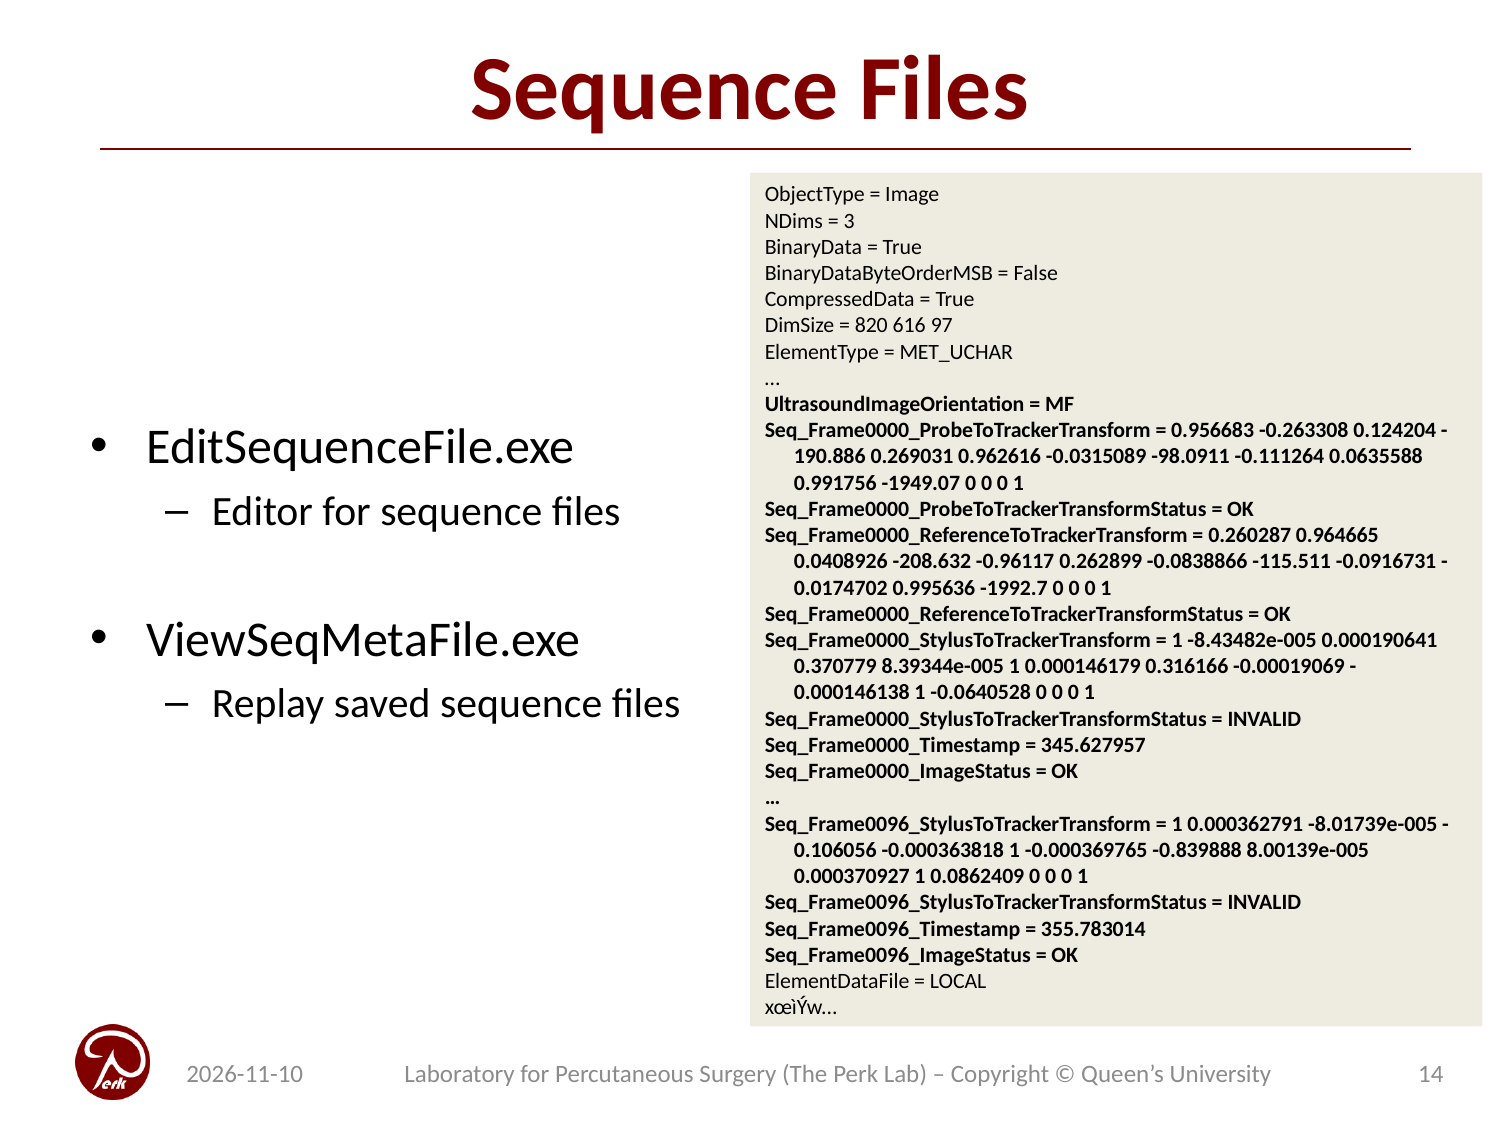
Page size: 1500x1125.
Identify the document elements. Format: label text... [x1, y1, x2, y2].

picture [75, 1024, 150, 1100]
title Sequence Files [75, 7, 1425, 159]
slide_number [171, 1042, 325, 1103]
text_box ObjectType = Image NDims = 3 BinaryData = True BinaryDataByteOrderMSB = False CompressedData = True DimSize = 820 616 97 ElementType = MET_UCHAR … UltrasoundImageOrientation = MF Seq_Frame0000_ProbeToTrackerTransform = 0.956683 -0.263308 0.124204 -190.886 0.269031 0.962616 -0.0315089 -98.0911 -0.111264 0.0635588 0.991756 -1949.07 0 0 0 1 Seq_Frame0000_ProbeToTrackerTransformStatus = OK Seq_Frame0000_ReferenceToTrackerTransform = 0.260287 0.964665 0.0408926 -208.632 -0.96117 0.262899 -0.0838866 -115.511 -0.0916731 -0.0174702 0.995636 -1992.7 0 0 0 1 Seq_Frame0000_ReferenceToTrackerTransformStatus = OK Seq_Frame0000_StylusToTrackerTransform = 1 -8.43482e-005 0.000190641 0.370779 8.39344e-005 1 0.000146179 0.316166 -0.00019069 -0.000146138 1 -0.0640528 0 0 0 1 Seq_Frame0000_StylusToTrackerTransformStatus = INVALID Seq_Frame0000_Timestamp = 345.627957 Seq_Frame0000_ImageStatus = OK … Seq_Frame0096_StylusToTrackerTransform = 1 0.000362791 -8.01739e-005 -0.106056 -0.000363818 1 -0.000369765 -0.839888 8.00139e-005 0.000370927 1 0.0862409 0 0 0 1 Seq_Frame0096_StylusToTrackerTransformStatus = INVALID Seq_Frame0096_Timestamp = 355.783014 Seq_Frame0096_ImageStatus = OK ElementDataFile = LOCAL xœìÝw... [750, 172, 1483, 1027]
list EditSequenceFile.exe Editor for sequence files ViewSeqMetaFile.exe Replay saved sequence files [75, 262, 750, 1005]
slide_number 14 [1352, 1042, 1459, 1103]
footer Laboratory for Percutaneous Surgery (The Perk Lab) – Copyright © Queen’s University [348, 1042, 1329, 1103]
